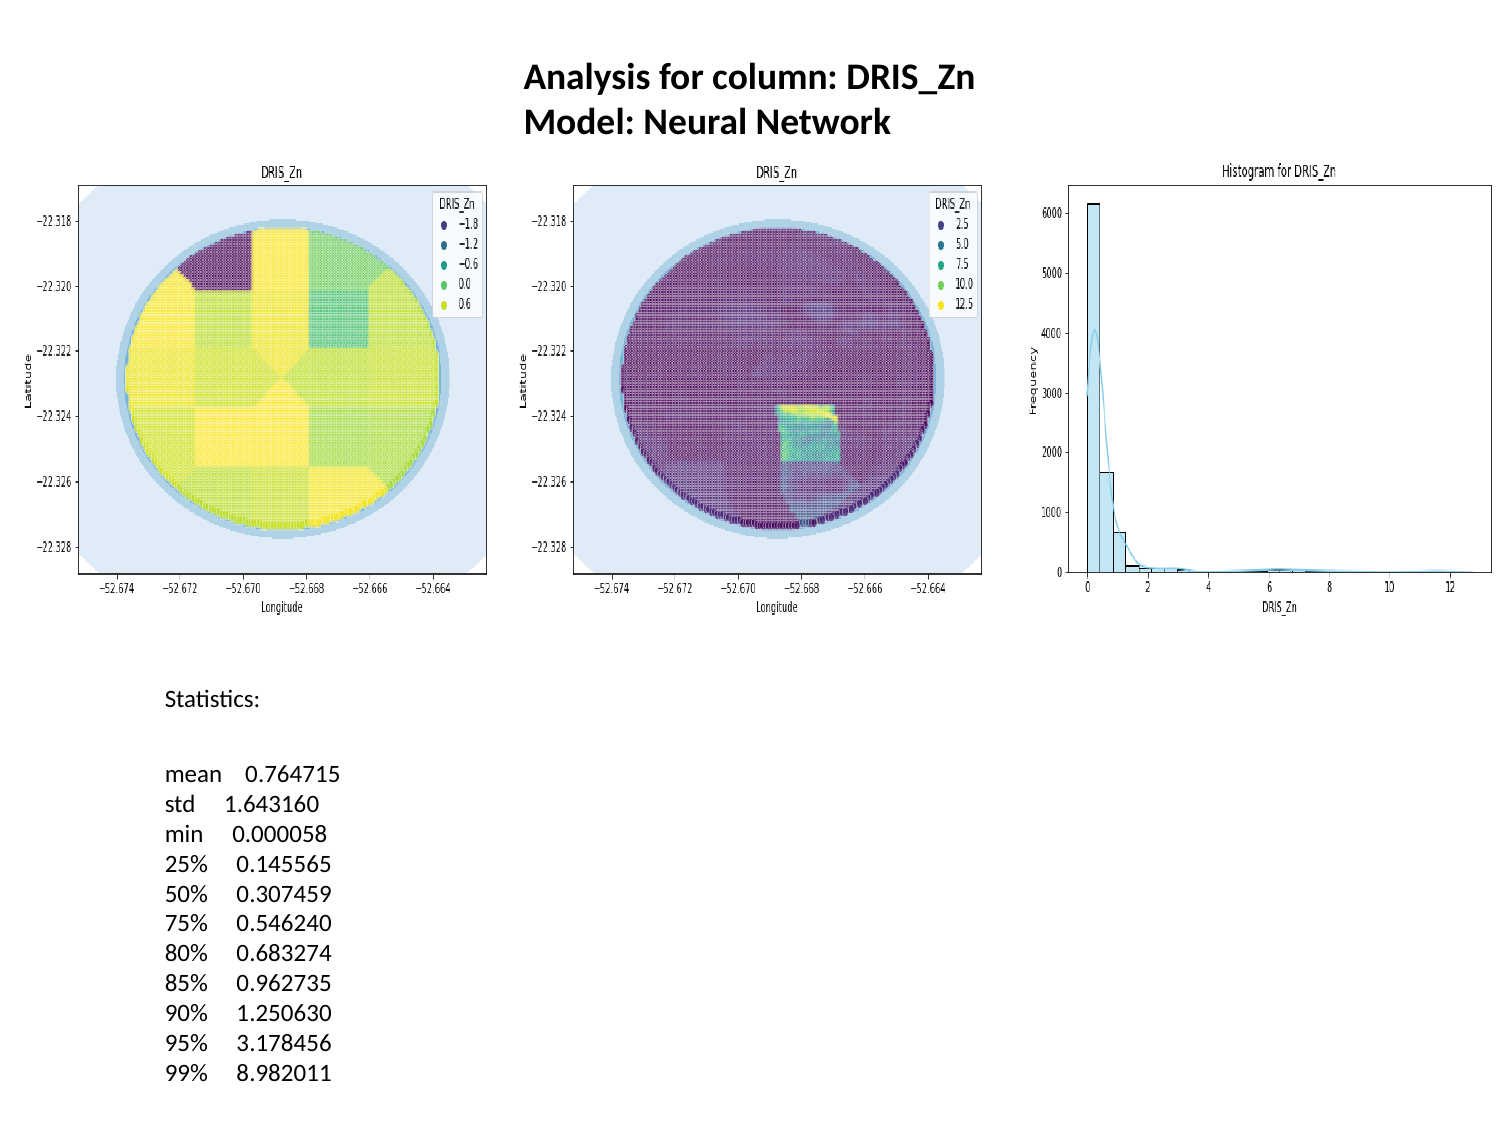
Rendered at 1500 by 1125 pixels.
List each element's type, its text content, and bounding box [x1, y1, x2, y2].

text_box Statistics: mean 0.764715 std 1.643160 min 0.000058 25% 0.145565 50% 0.307459 75% 0.546240 80% 0.683274 85% 0.962735 90% 1.250630 95% 3.178456 99% 8.982011 [149, 674, 1500, 1094]
picture [1019, 149, 1500, 631]
picture [509, 149, 991, 631]
picture [14, 149, 496, 631]
text_box Analysis for column: DRIS_Zn Model: Neural Network [508, 0, 992, 149]
